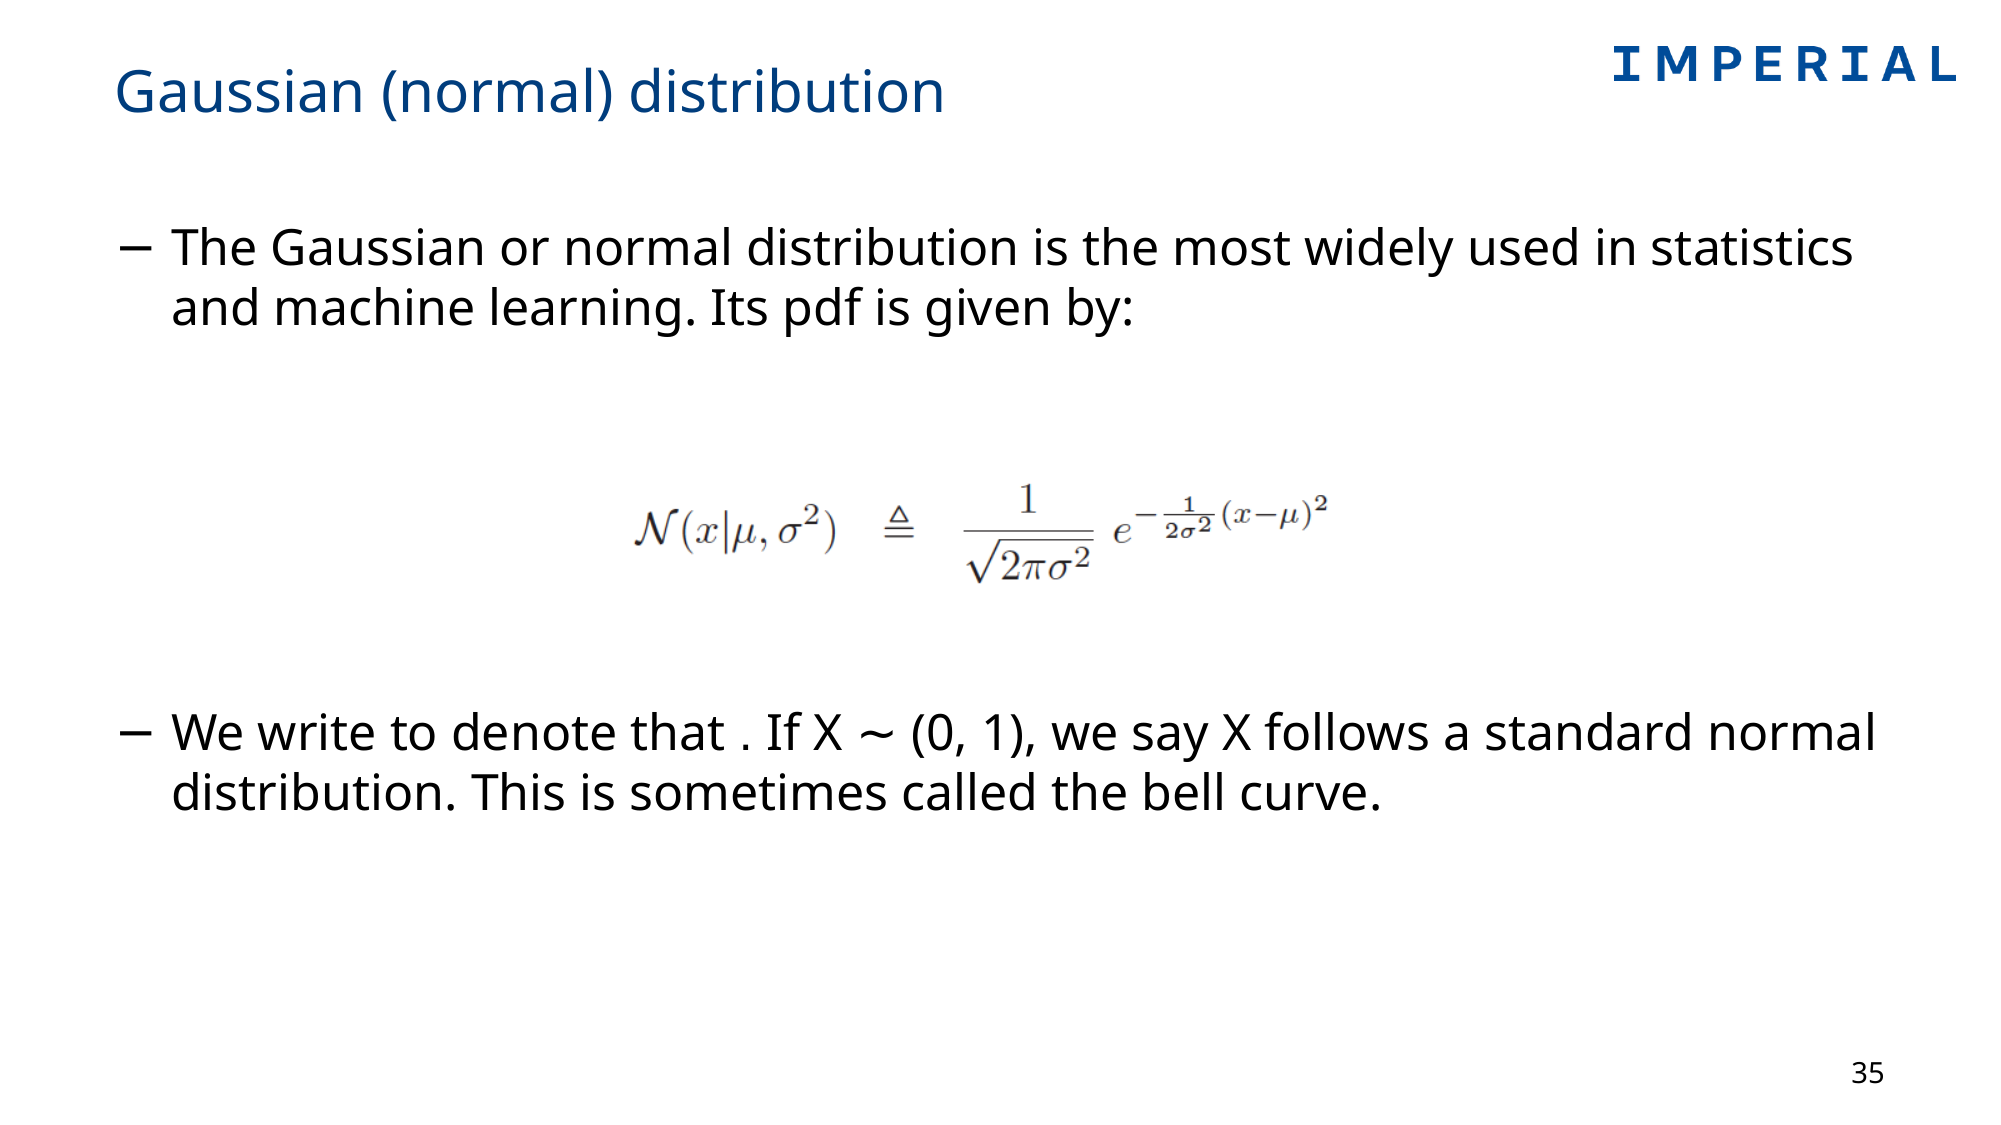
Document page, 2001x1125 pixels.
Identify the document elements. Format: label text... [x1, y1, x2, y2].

picture [1900, 46, 1956, 81]
picture [589, 450, 1411, 616]
slide_number 35 [1433, 1046, 1901, 1103]
title Gaussian (normal) distribution [99, 0, 1900, 184]
